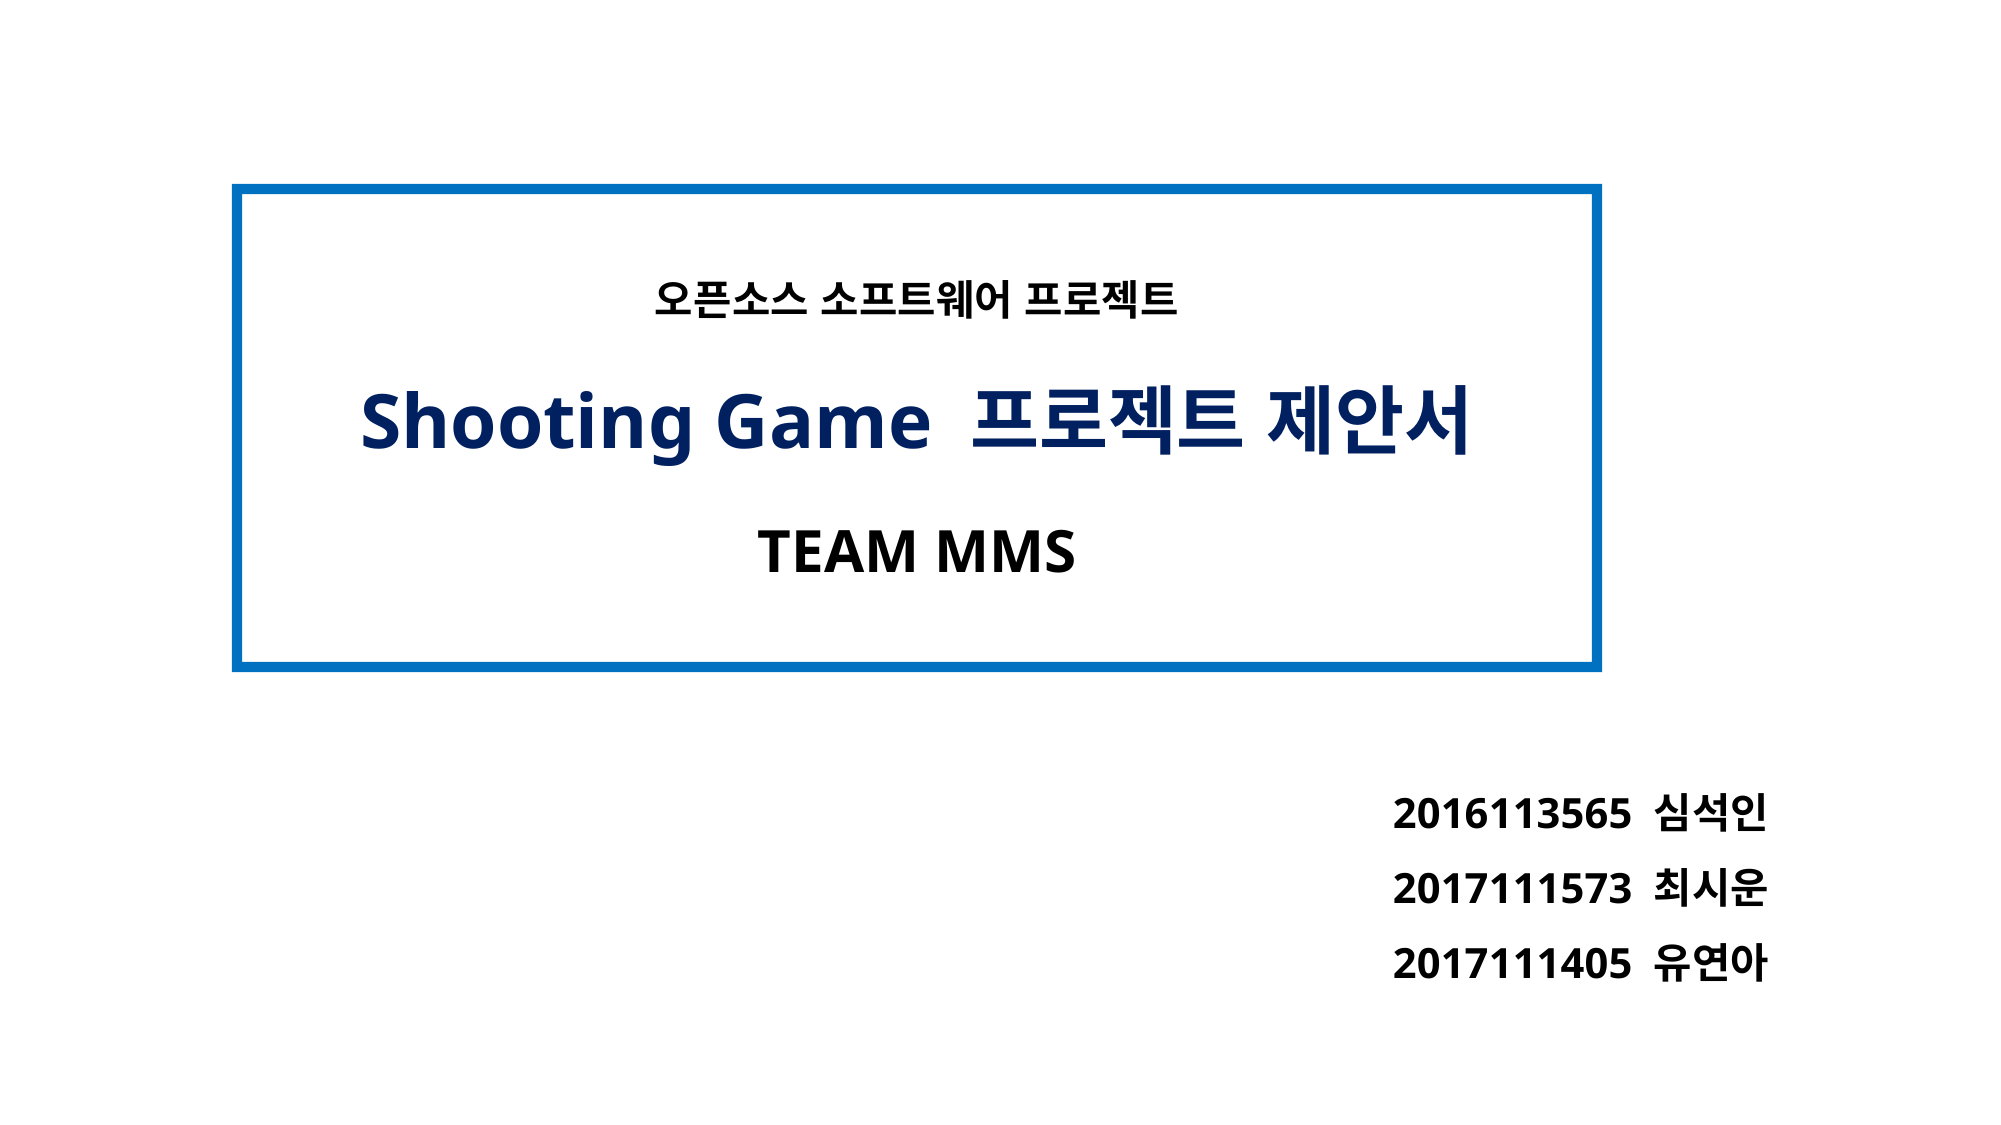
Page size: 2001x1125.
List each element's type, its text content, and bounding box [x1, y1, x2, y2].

text_box [231, 592, 1603, 673]
text_box 2016113565 심석인 2017111573 최시운 2017111405 유연아 [1378, 754, 1882, 995]
text_box [231, 183, 1603, 266]
text_box 오픈소스 소프트웨어 프로젝트 Shooting Game 프로젝트 제안서 TEAM MMS [231, 266, 1603, 592]
